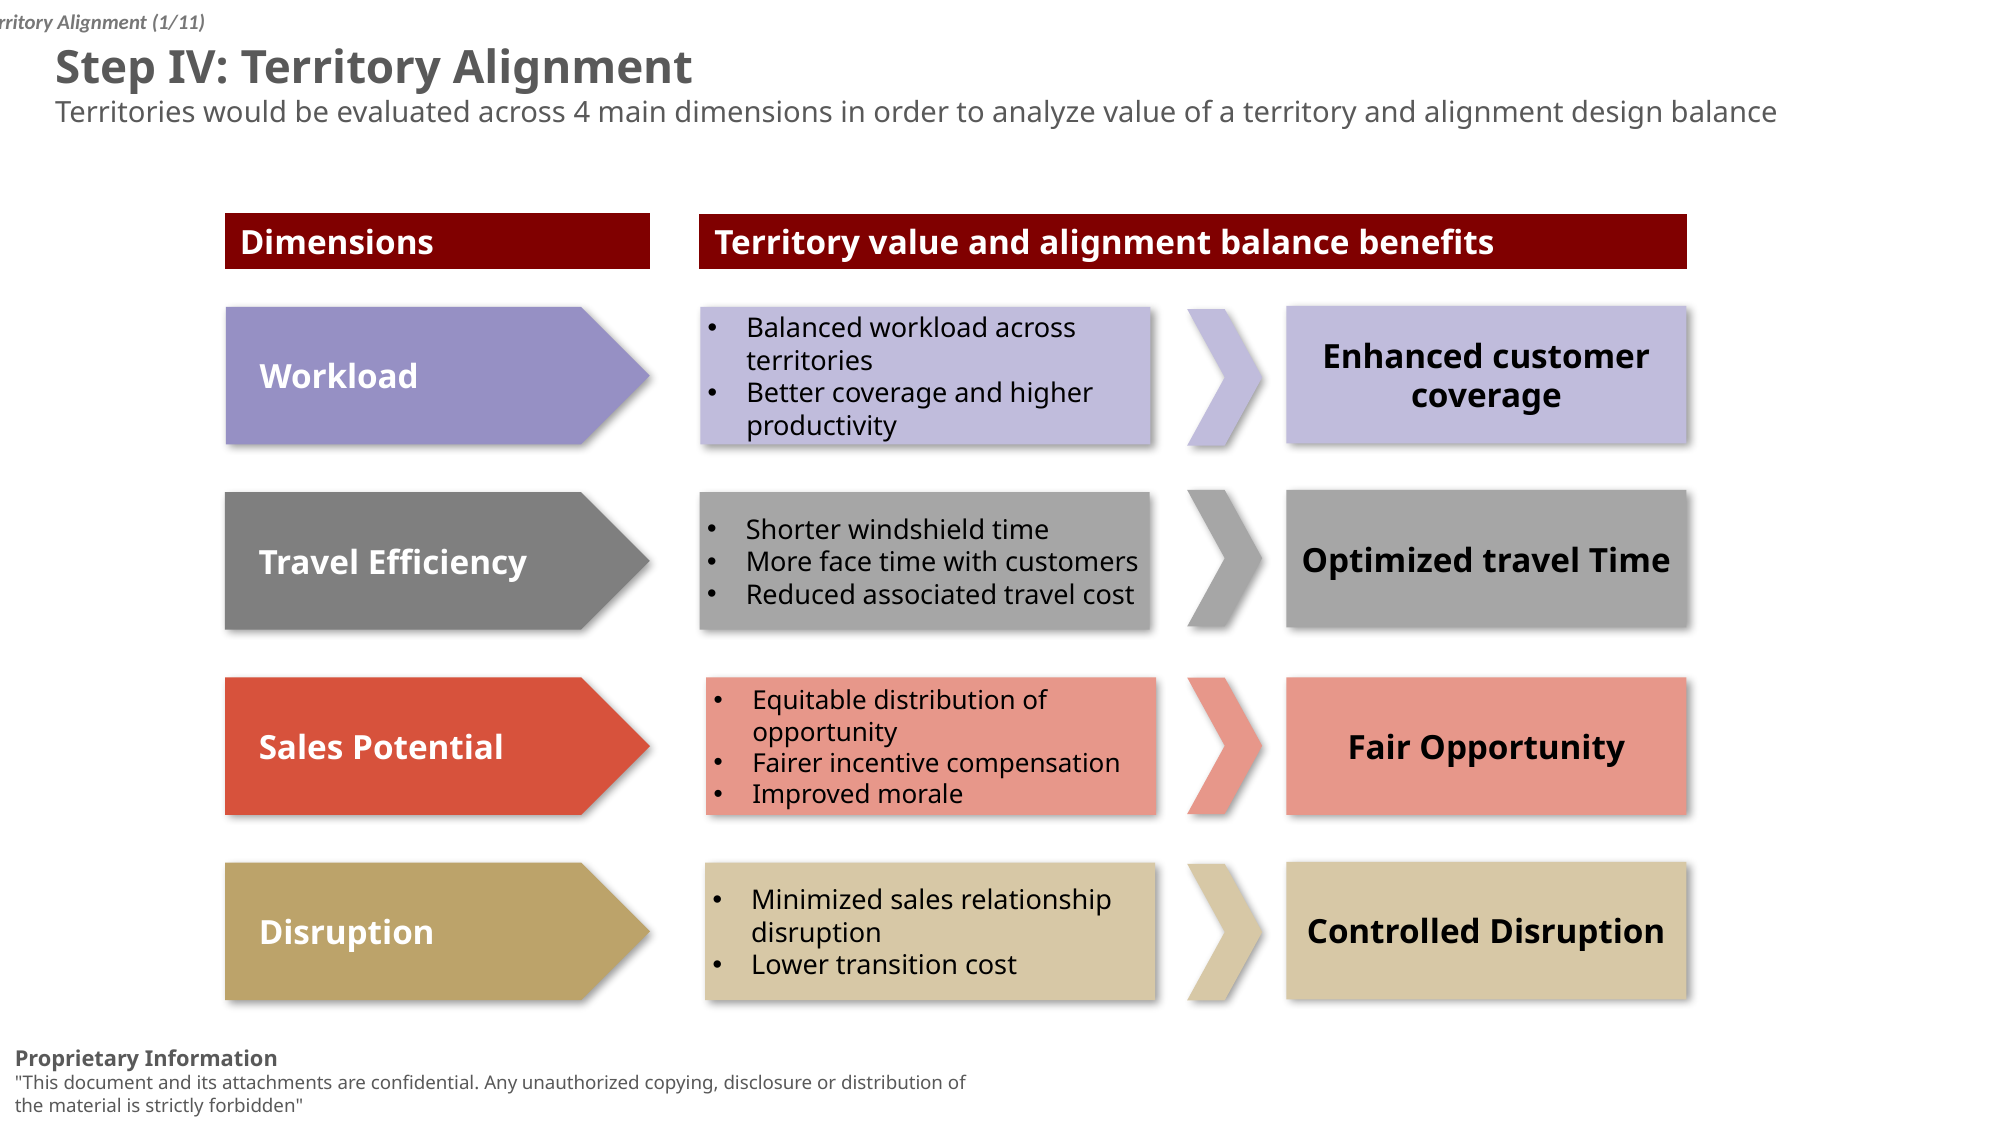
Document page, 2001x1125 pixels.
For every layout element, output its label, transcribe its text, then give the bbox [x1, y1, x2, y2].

text_box Disruption [225, 862, 651, 1001]
text_box Enhanced customer coverage [1286, 305, 1687, 444]
text_box [1187, 309, 1263, 446]
text_box Equitable distribution of opportunity Fairer incentive compensation Improved morale [706, 677, 1157, 815]
text_box Balanced workload across territories Better coverage and higher productivity [700, 306, 1151, 445]
text_box [1187, 863, 1263, 1001]
text_box Territory value and alignment balance benefits [699, 214, 1687, 269]
text_box Workload [225, 306, 650, 445]
text_box Minimized sales relationship disruption Lower transition cost [705, 862, 1156, 1001]
text_box [1187, 677, 1263, 815]
text_box Controlled Disruption [1286, 861, 1687, 1000]
text_box Optimized travel Time [1286, 489, 1687, 628]
text_box [1187, 489, 1263, 627]
text_box Shorter windshield time More face time with customers Reduced associated travel cost [699, 492, 1150, 630]
text_box Fair Opportunity [1286, 677, 1687, 815]
text_box Step IV: Territory Alignment Territories would be evaluated across 4 main dimensions in order to analyze value of a territory and alignment design balance [40, 30, 1866, 136]
text_box Travel Efficiency [224, 492, 650, 630]
text_box Territory Alignment (1/11) [0, 1, 298, 42]
text_box Dimensions [225, 213, 650, 269]
text_box Sales Potential [225, 677, 651, 815]
